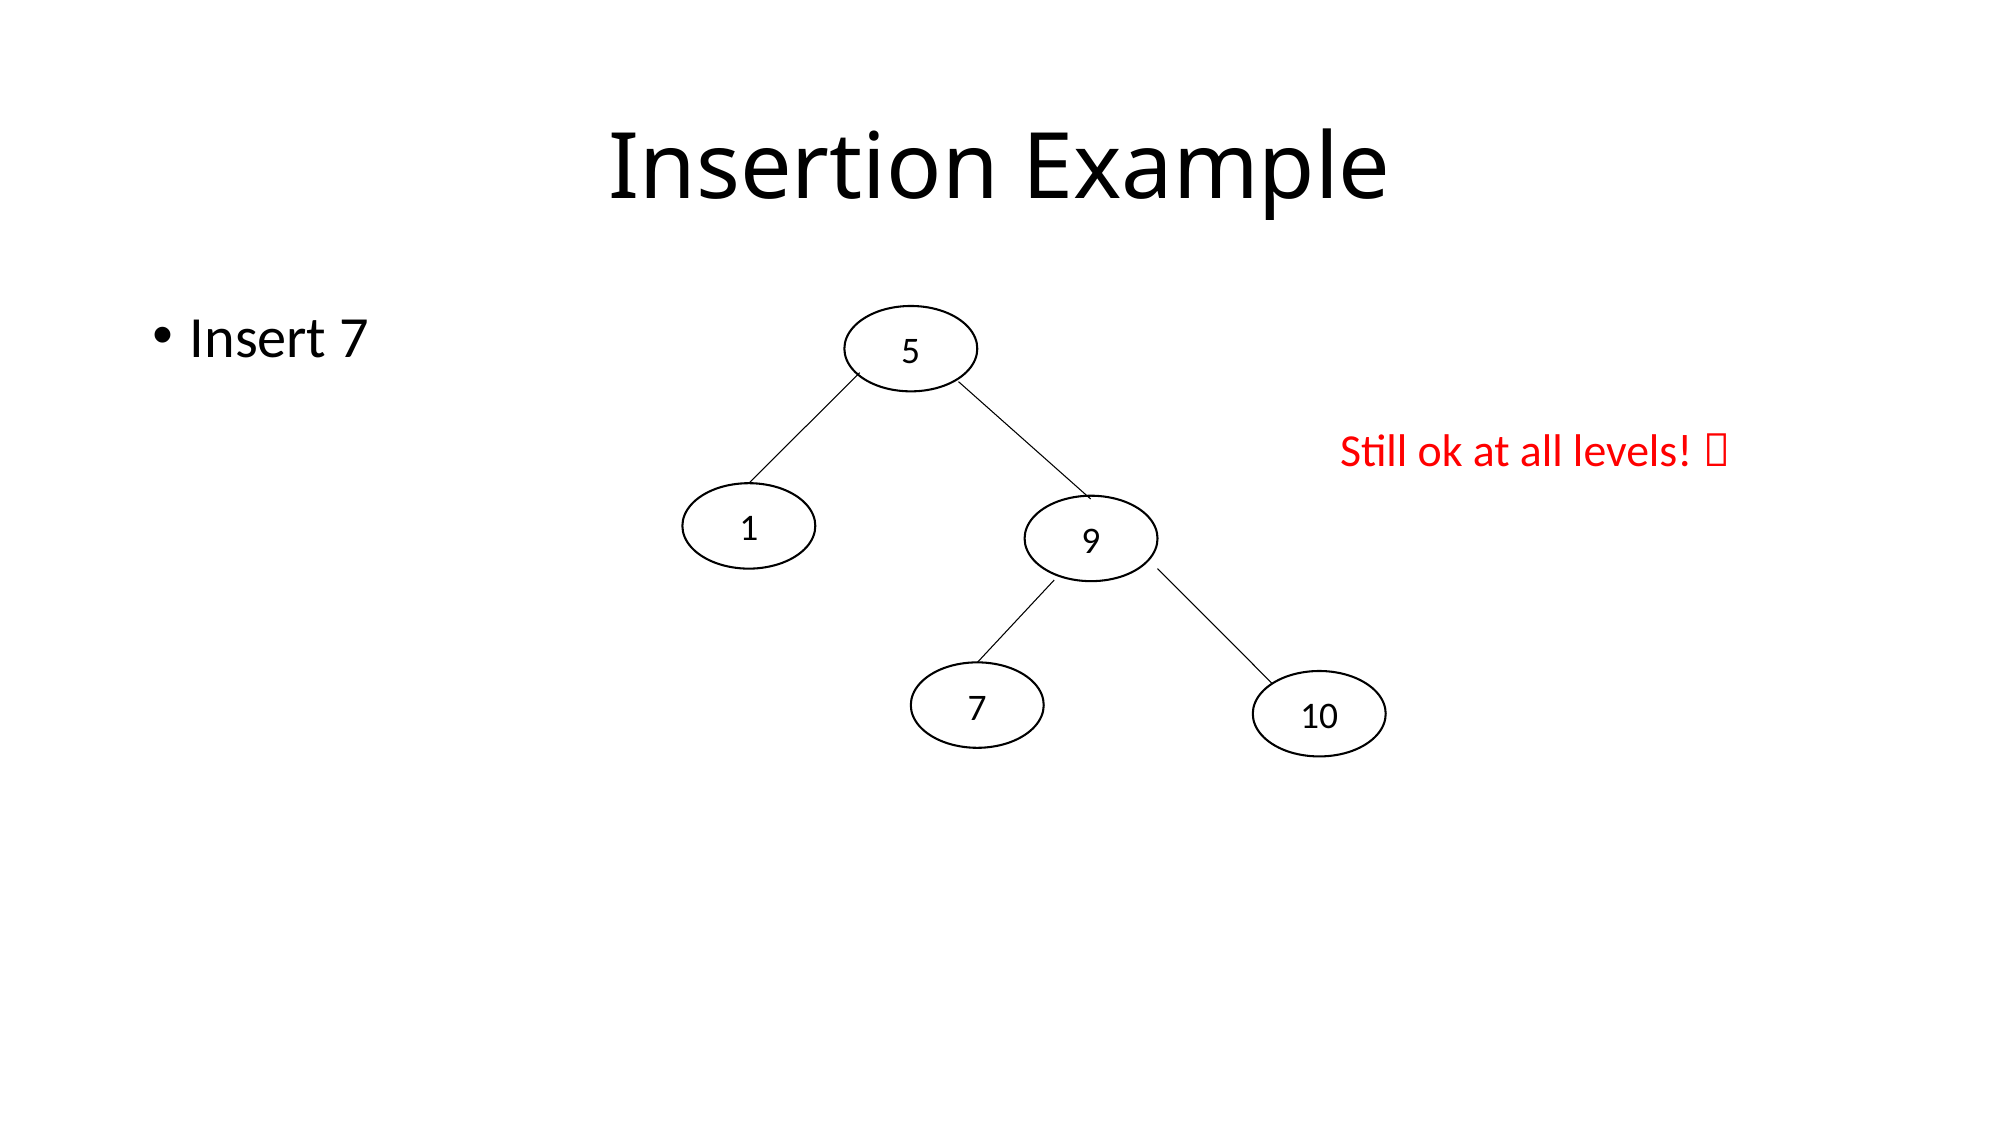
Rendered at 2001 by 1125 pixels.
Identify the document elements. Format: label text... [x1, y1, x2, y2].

list Insert 7 [137, 299, 1863, 1014]
text_box 1 [681, 482, 817, 570]
text_box 9 [1023, 494, 1159, 583]
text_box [748, 372, 860, 484]
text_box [1157, 568, 1273, 684]
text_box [958, 381, 1091, 499]
text_box 5 [843, 304, 979, 393]
text_box 10 [1251, 669, 1387, 758]
title Insertion Example [137, 59, 1863, 278]
text_box 7 [909, 661, 1045, 749]
text_box Still ok at all levels!  [1325, 413, 1962, 483]
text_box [977, 580, 1055, 663]
